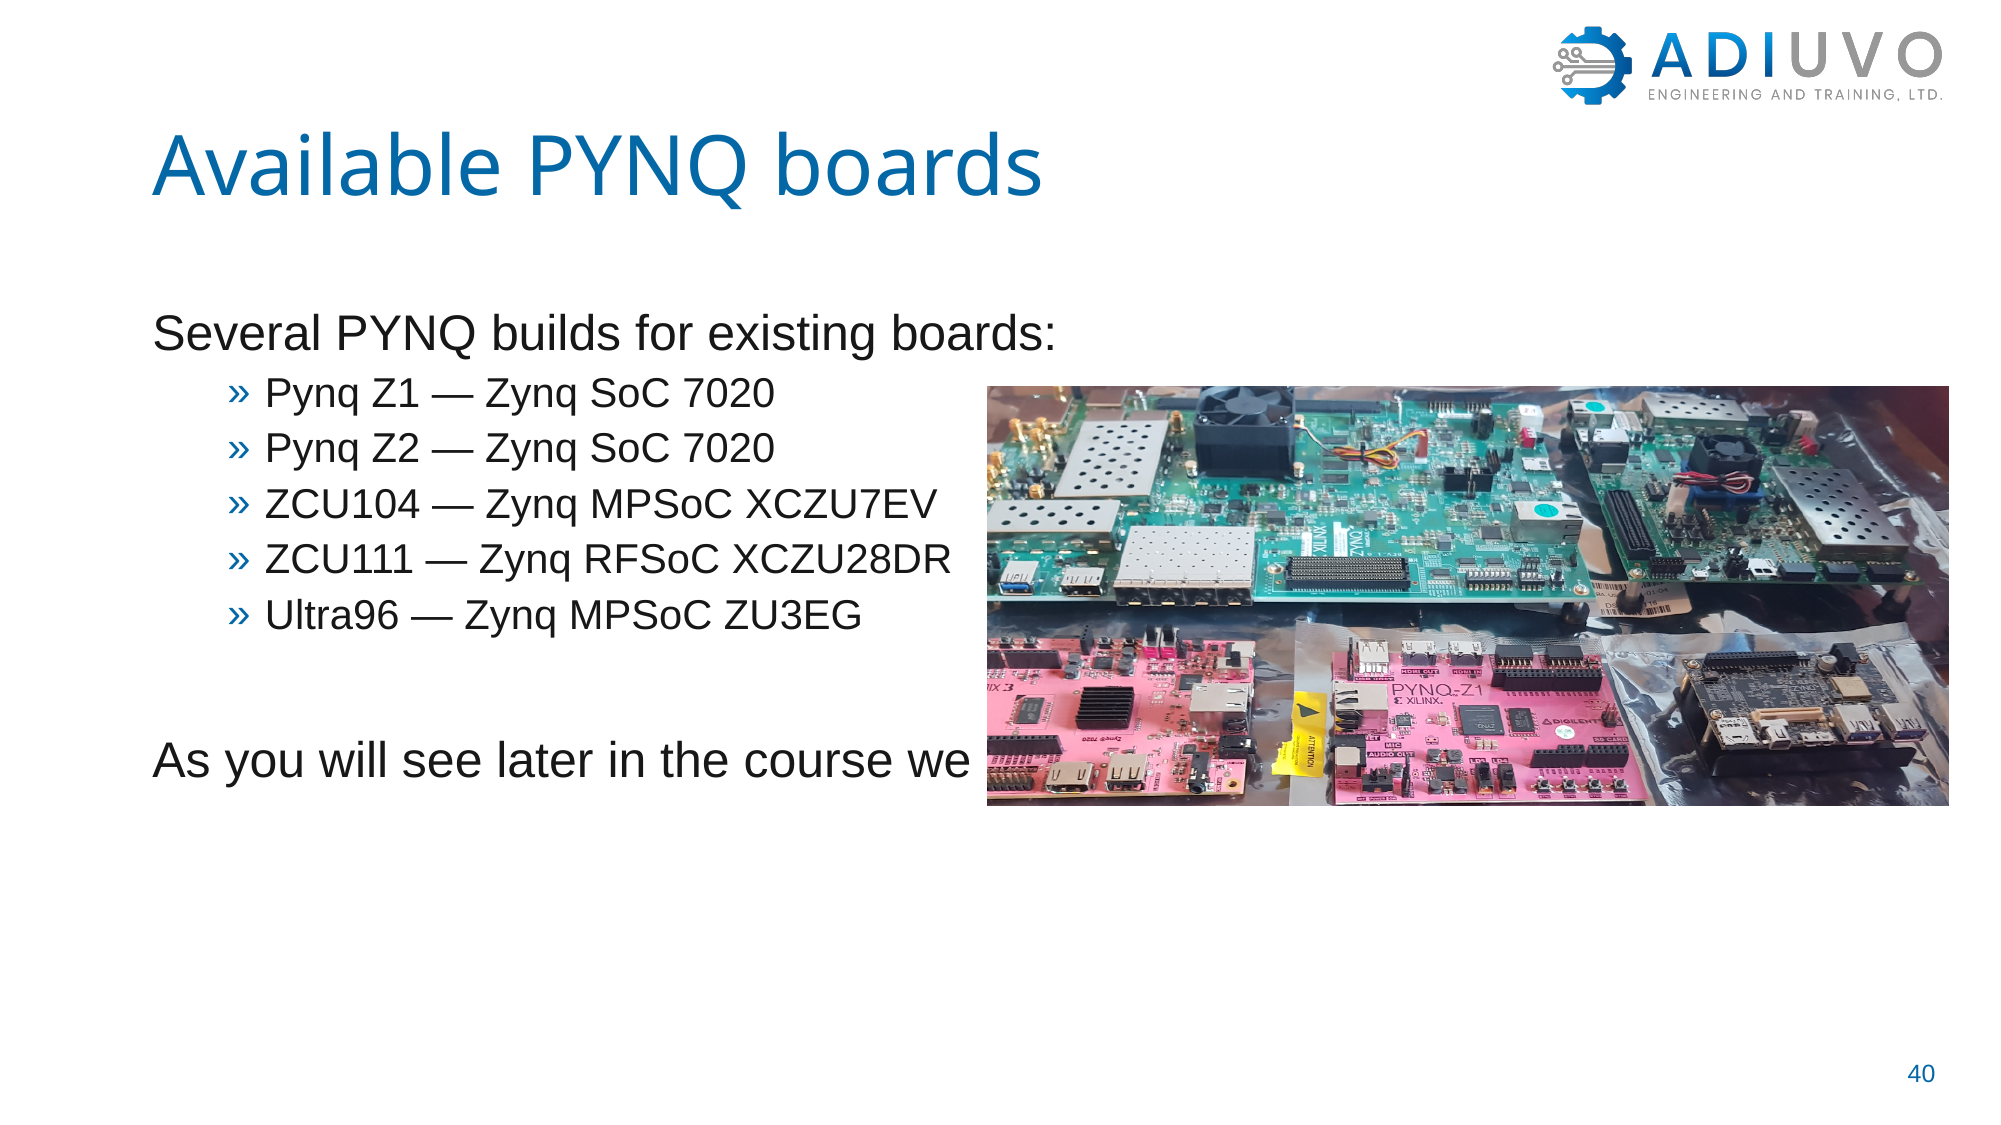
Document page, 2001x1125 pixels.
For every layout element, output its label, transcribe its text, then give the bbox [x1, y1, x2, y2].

picture [987, 386, 1949, 806]
picture [1549, 15, 1949, 119]
list Several PYNQ builds for existing boards: Pynq Z1 — Zynq SoC 7020 Pynq Z2 — Zynq SoC 7020 ZCU104 — Zynq MPSoC XCZU7EV ZCU111 — Zynq RFSoC XCZU28DR Ultra96 — Zynq MPSoC ZU3EG As you will see later in the course we can create PYNQ for any Xilinx SoC [137, 299, 1863, 1014]
slide_number 40 [1500, 1042, 1951, 1103]
title Available PYNQ boards [137, 59, 1863, 278]
